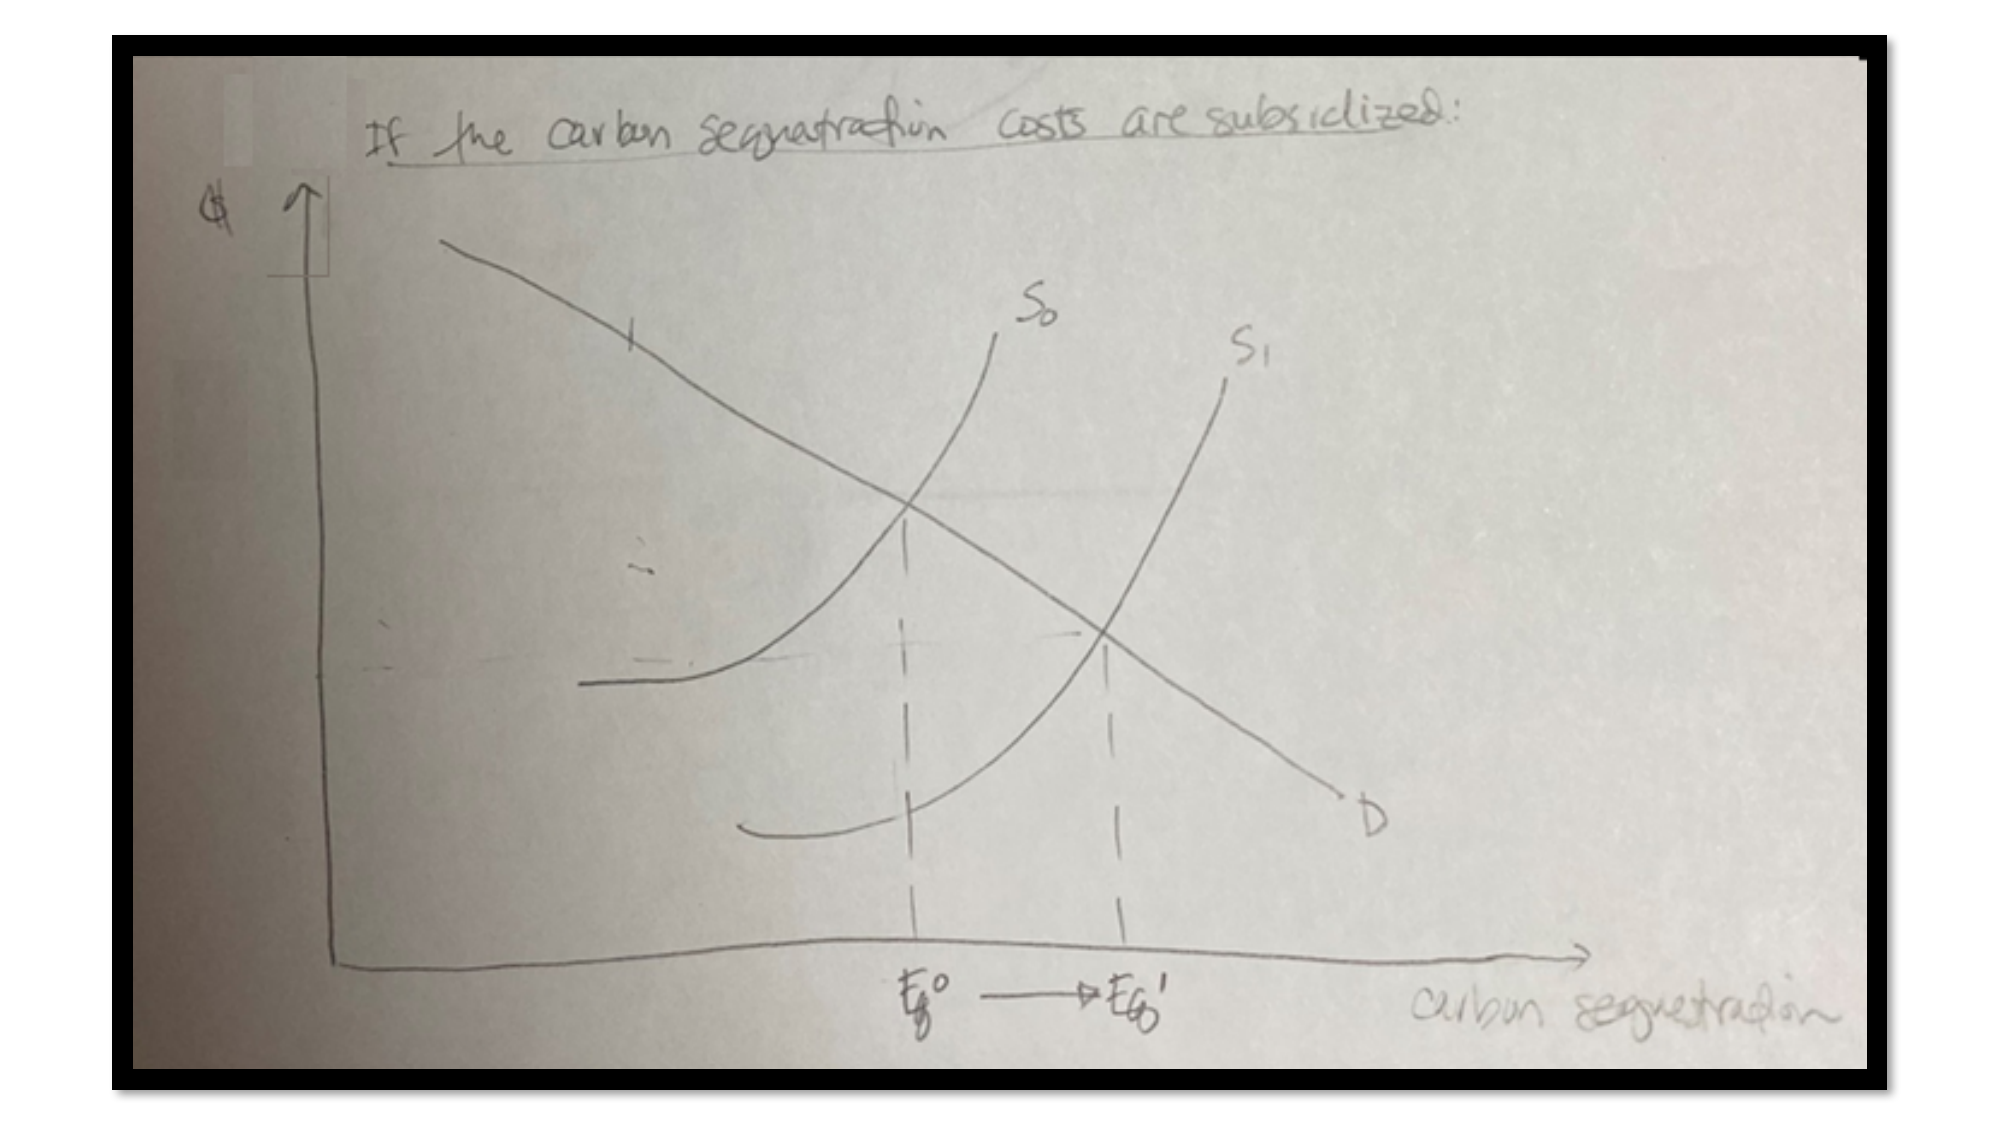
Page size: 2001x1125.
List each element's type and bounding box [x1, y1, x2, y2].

picture [133, 56, 1867, 1069]
